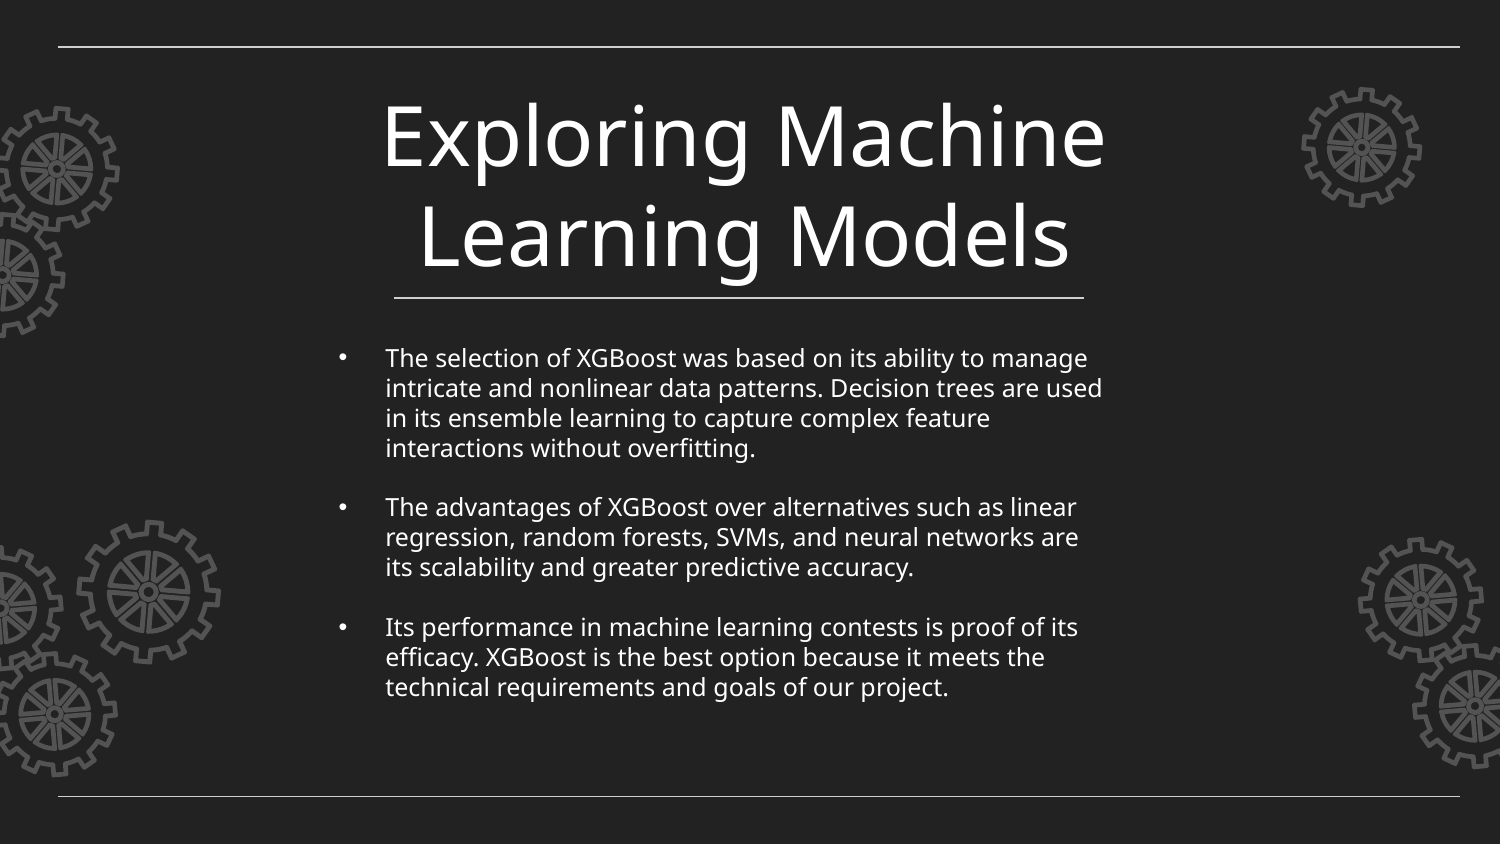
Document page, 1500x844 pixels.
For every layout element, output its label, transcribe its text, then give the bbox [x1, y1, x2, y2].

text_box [0, 520, 220, 777]
text_box The selection of XGBoost was based on its ability to manage intricate and nonlinear data patterns. Decision trees are used in its ensemble learning to capture complex feature interactions without overfitting. The advantages of XGBoost over alternatives such as linear regression, random forests, SVMs, and neural networks are its scalability and greater predictive accuracy. Its performance in machine learning contests is proof of its efficacy. XGBoost is the best option because it meets the technical requirements and goals of our project. [323, 334, 1125, 709]
title Exploring Machine Learning Models [219, 121, 1270, 298]
